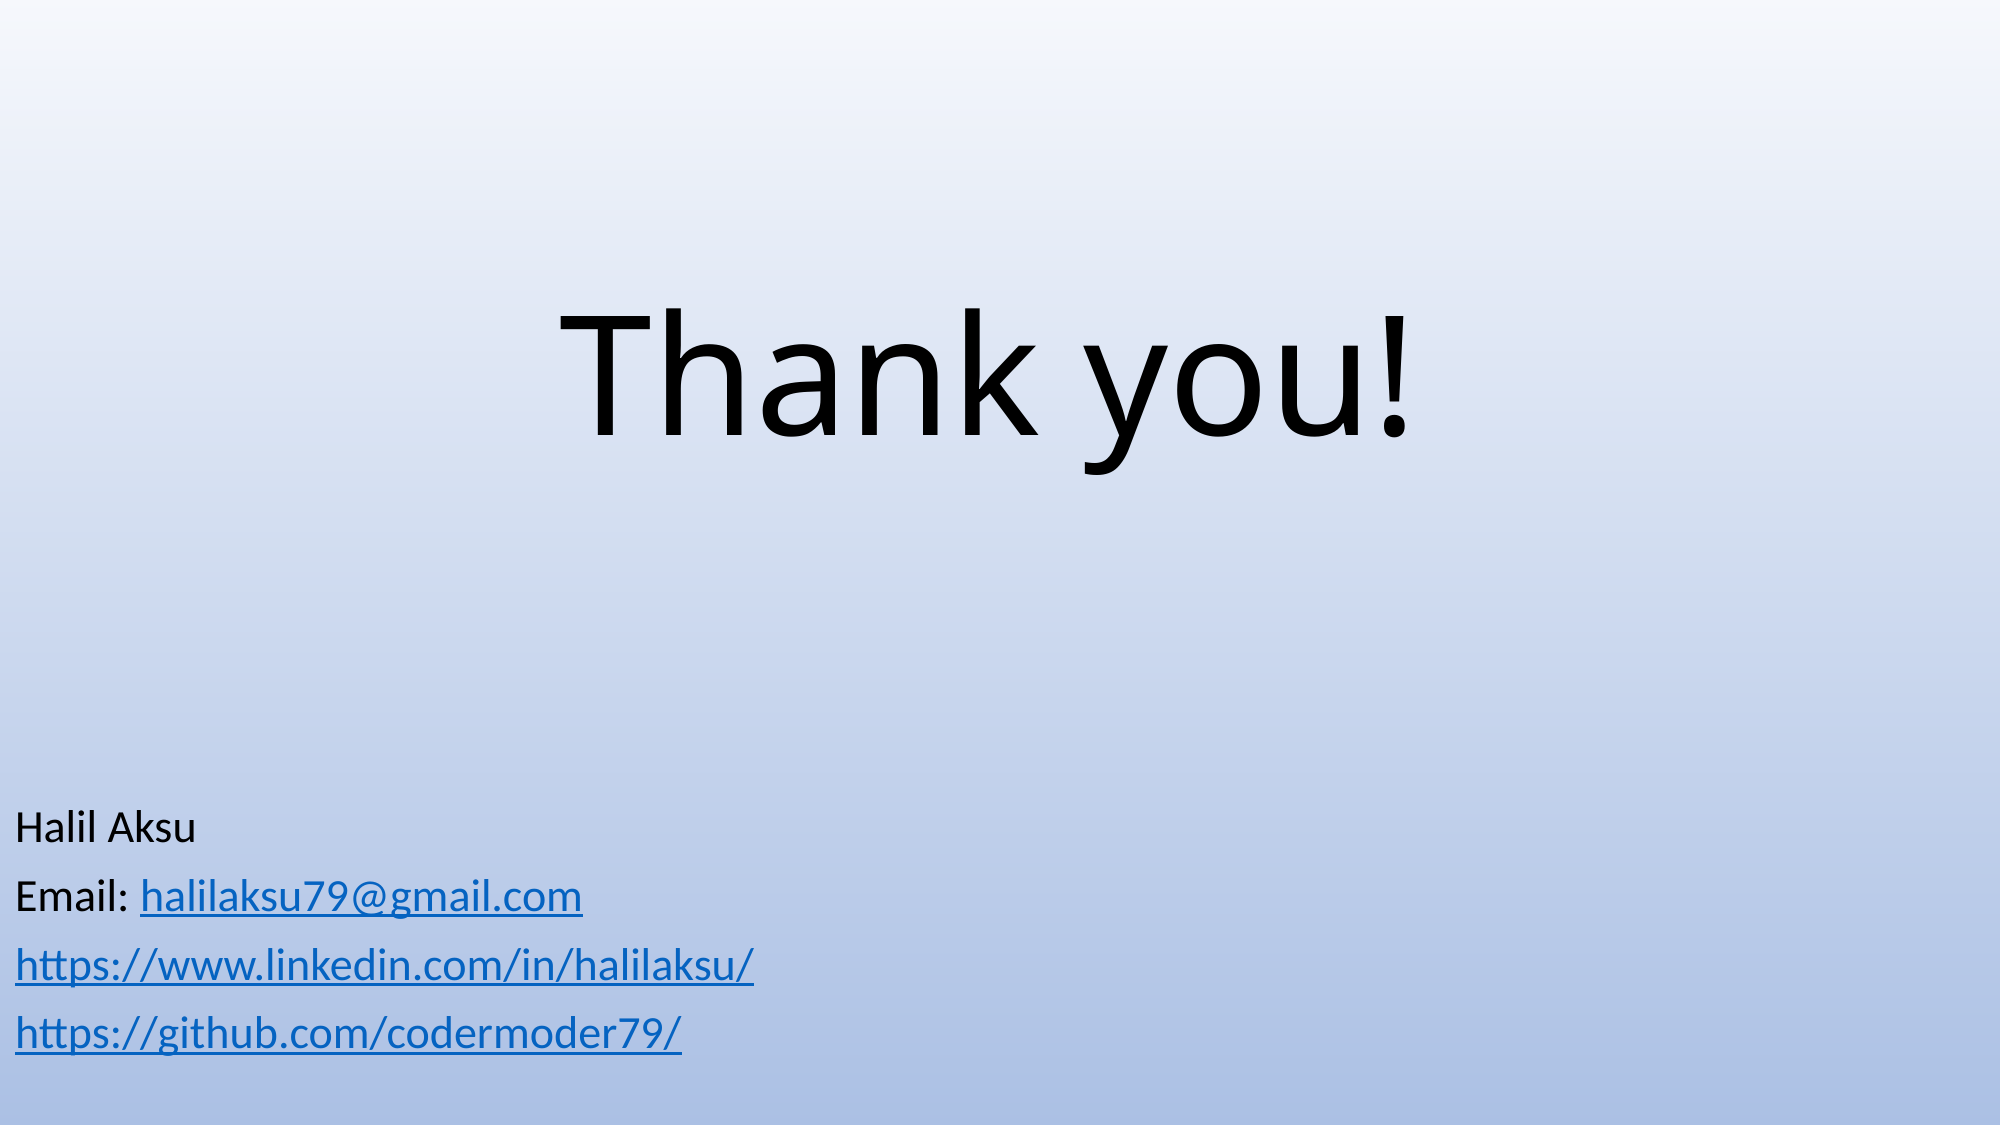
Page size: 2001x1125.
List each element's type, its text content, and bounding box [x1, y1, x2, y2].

title Thank you! [493, 148, 1484, 480]
subtitle Halil Aksu Email: halilaksu79@gmail.com https://www.linkedin.com/in/halilaksu/ https://github.com/codermoder79/ [0, 795, 1827, 1068]
